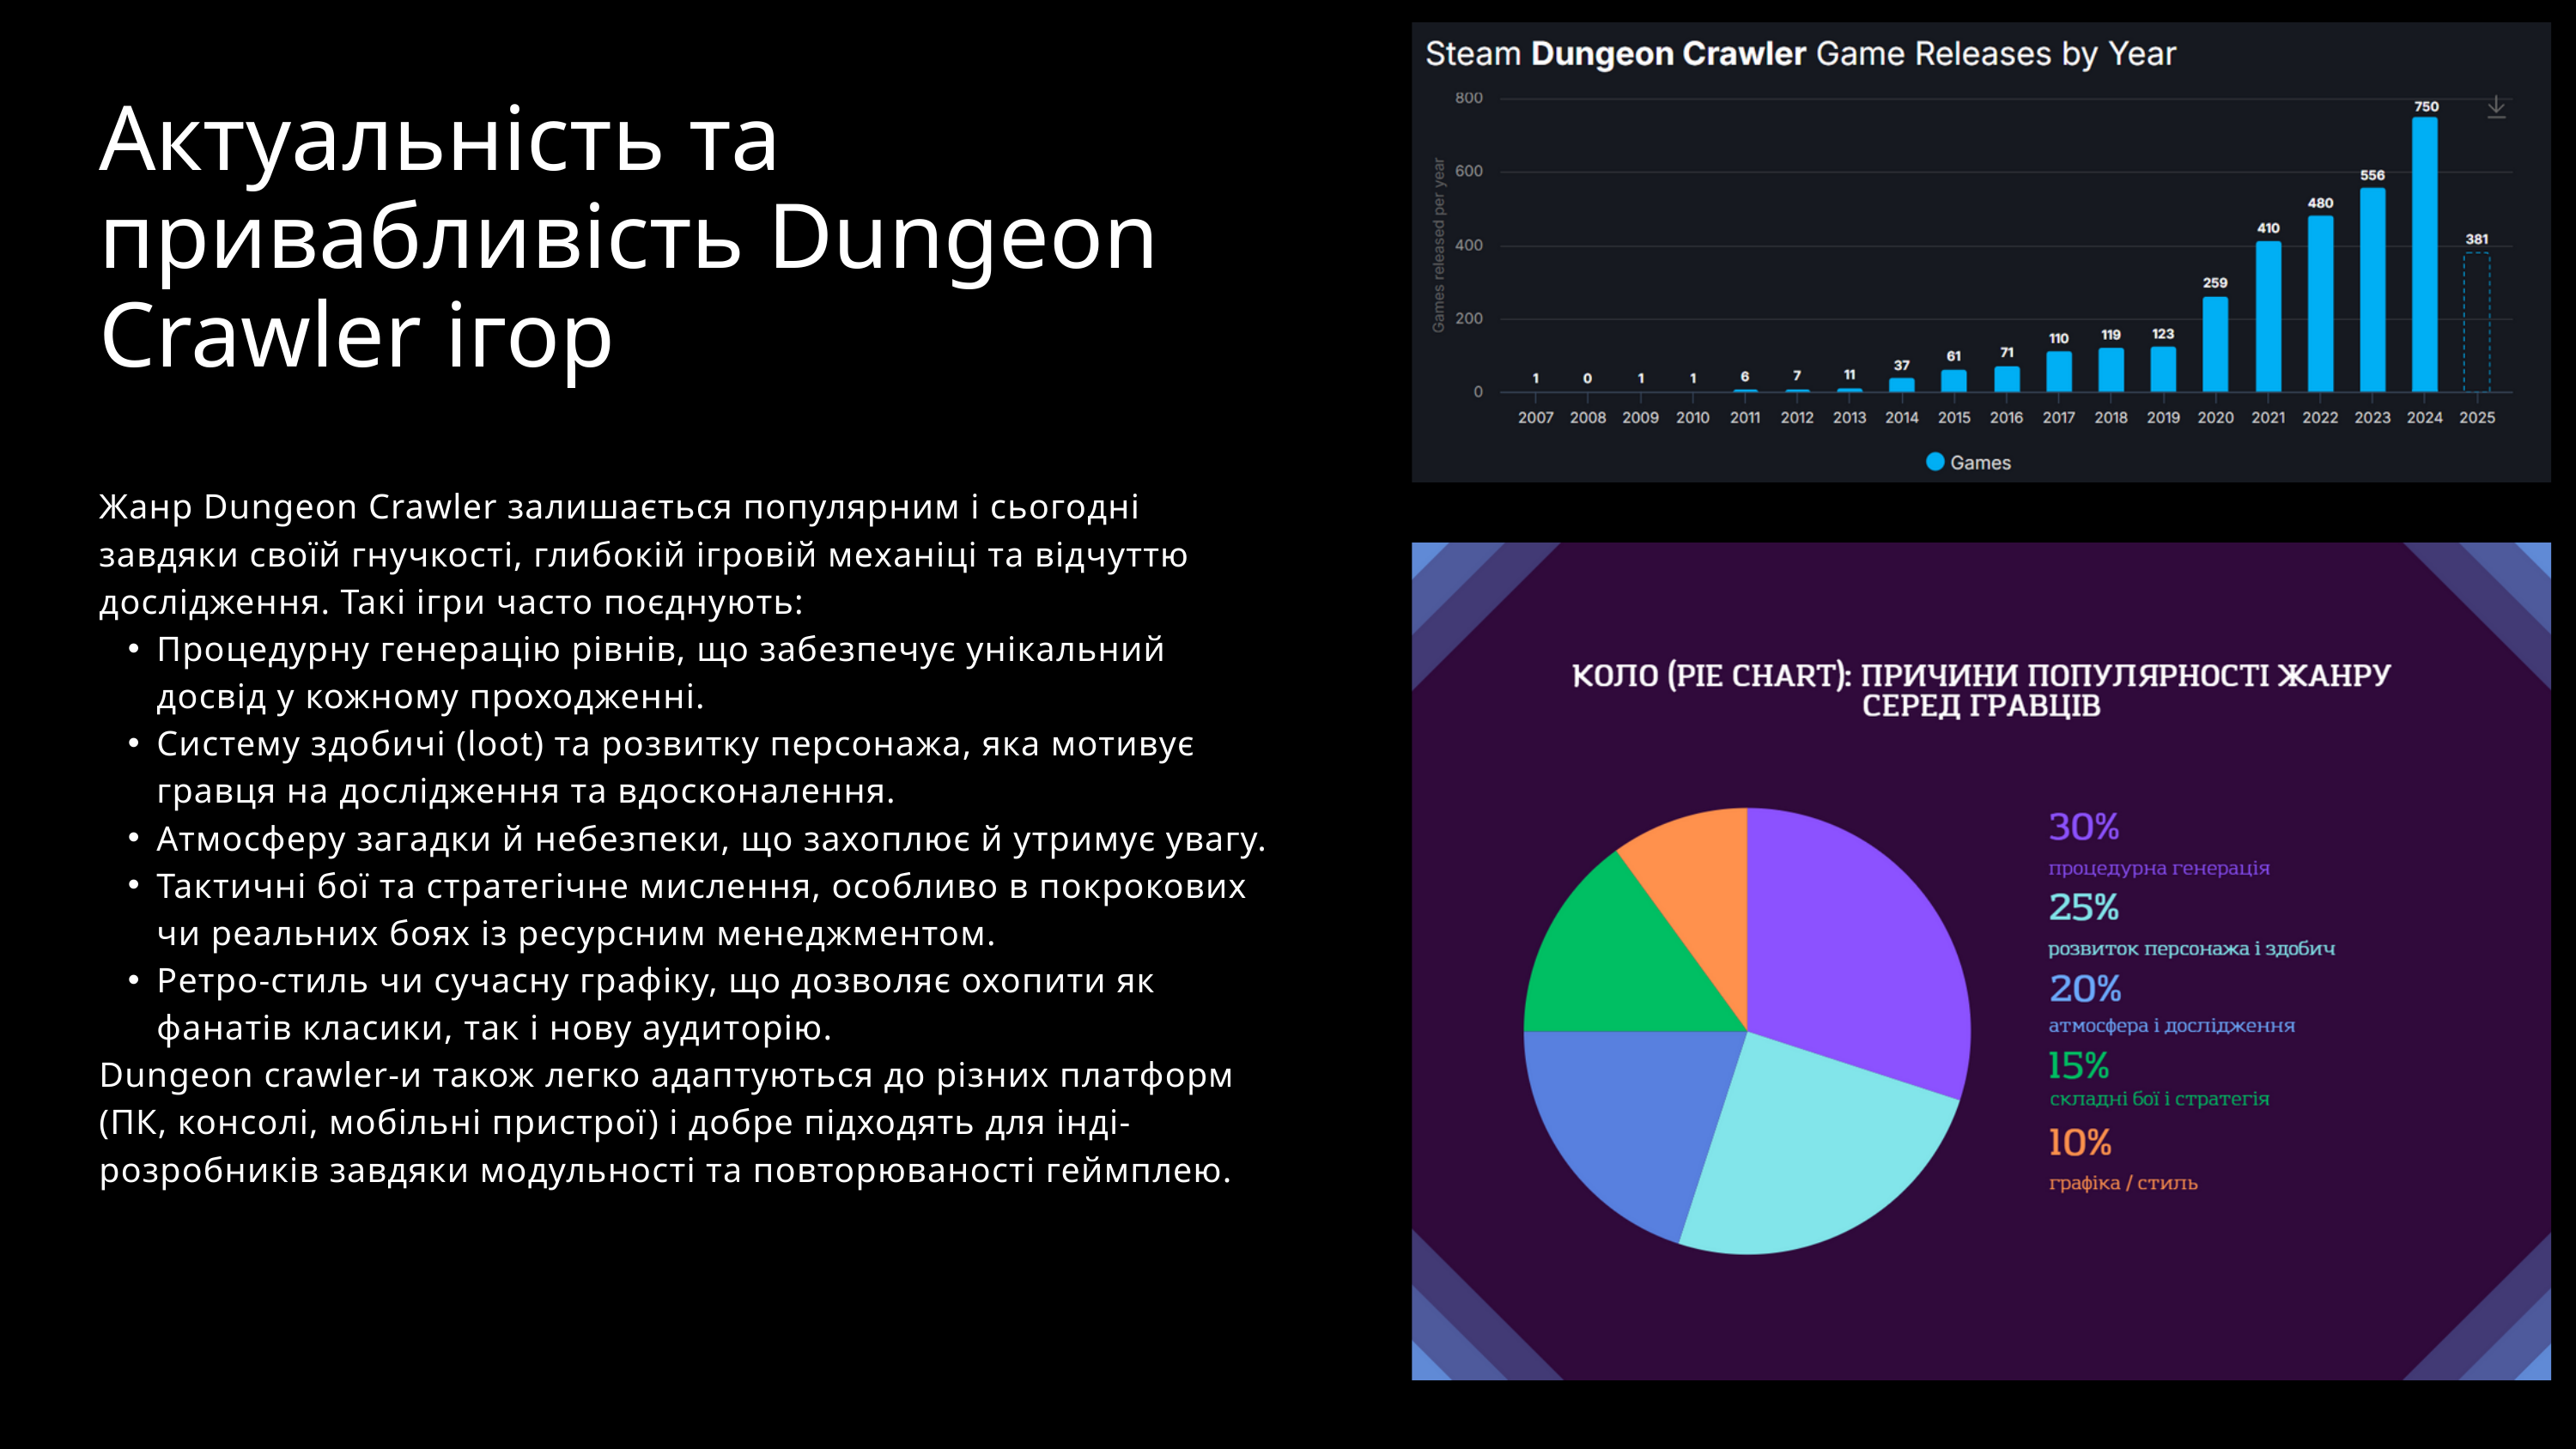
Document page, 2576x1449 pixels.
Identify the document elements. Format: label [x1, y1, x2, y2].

text_box [1412, 543, 2552, 1380]
text_box [1412, 22, 2552, 482]
text_box [99, 88, 1289, 1380]
